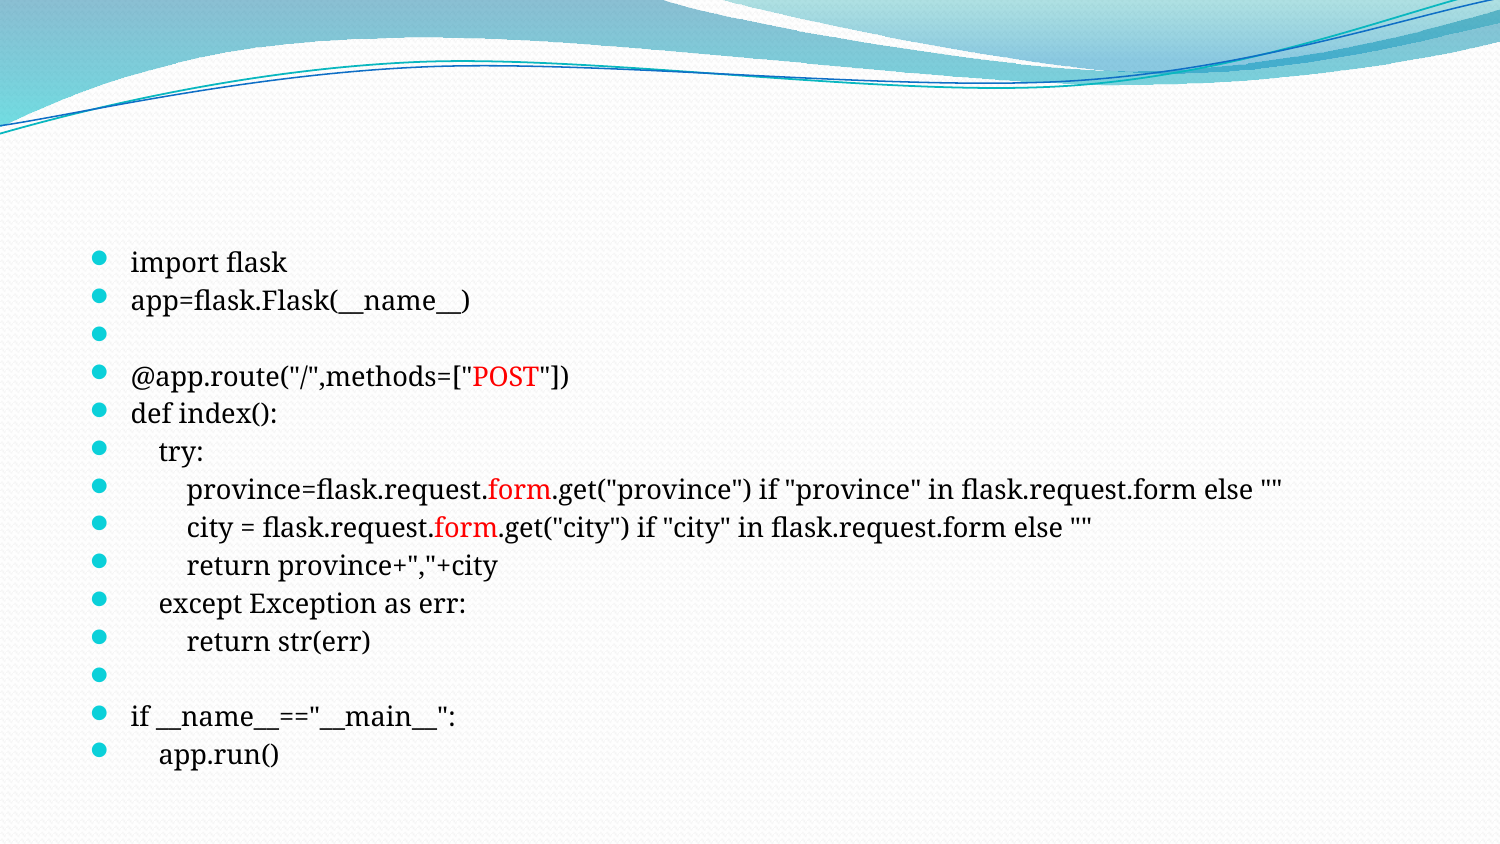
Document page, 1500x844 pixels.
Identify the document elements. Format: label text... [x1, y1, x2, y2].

list import flask app=flask.Flask(__name__) @app.route("/",methods=["POST"]) def index(): try: province=flask.request.form.get("province") if "province" in flask.request.form else "" city = flask.request.form.get("city") if "city" in flask.request.form else "" return province+","+city except Exception as err: return str(err) if __name__=="__main__": app.run() [75, 238, 1425, 779]
